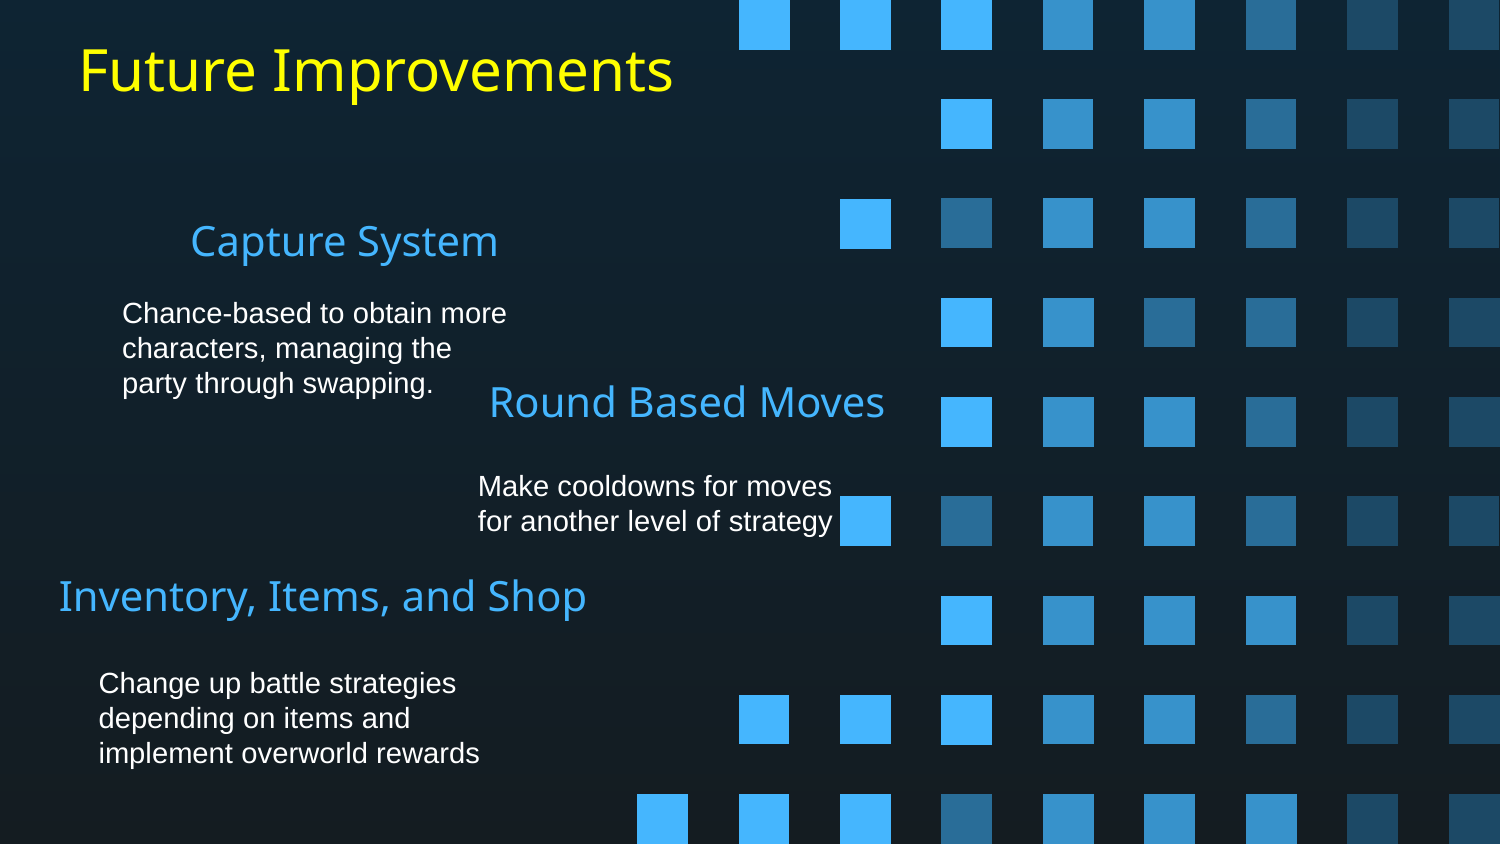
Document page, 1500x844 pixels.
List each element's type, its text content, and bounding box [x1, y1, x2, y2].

title Future Improvements [63, 17, 799, 180]
text_box Round Based Moves [473, 320, 1069, 481]
text_box Capture System [175, 160, 771, 320]
text_box Change up battle strategies depending on items and implement overworld rewards [83, 657, 500, 792]
text_box Chance-based to obtain more characters, managing the party through swapping. [107, 286, 523, 422]
text_box Inventory, Items, and Shop [43, 514, 738, 675]
text_box Make cooldowns for moves for another level of strategy [462, 459, 879, 595]
